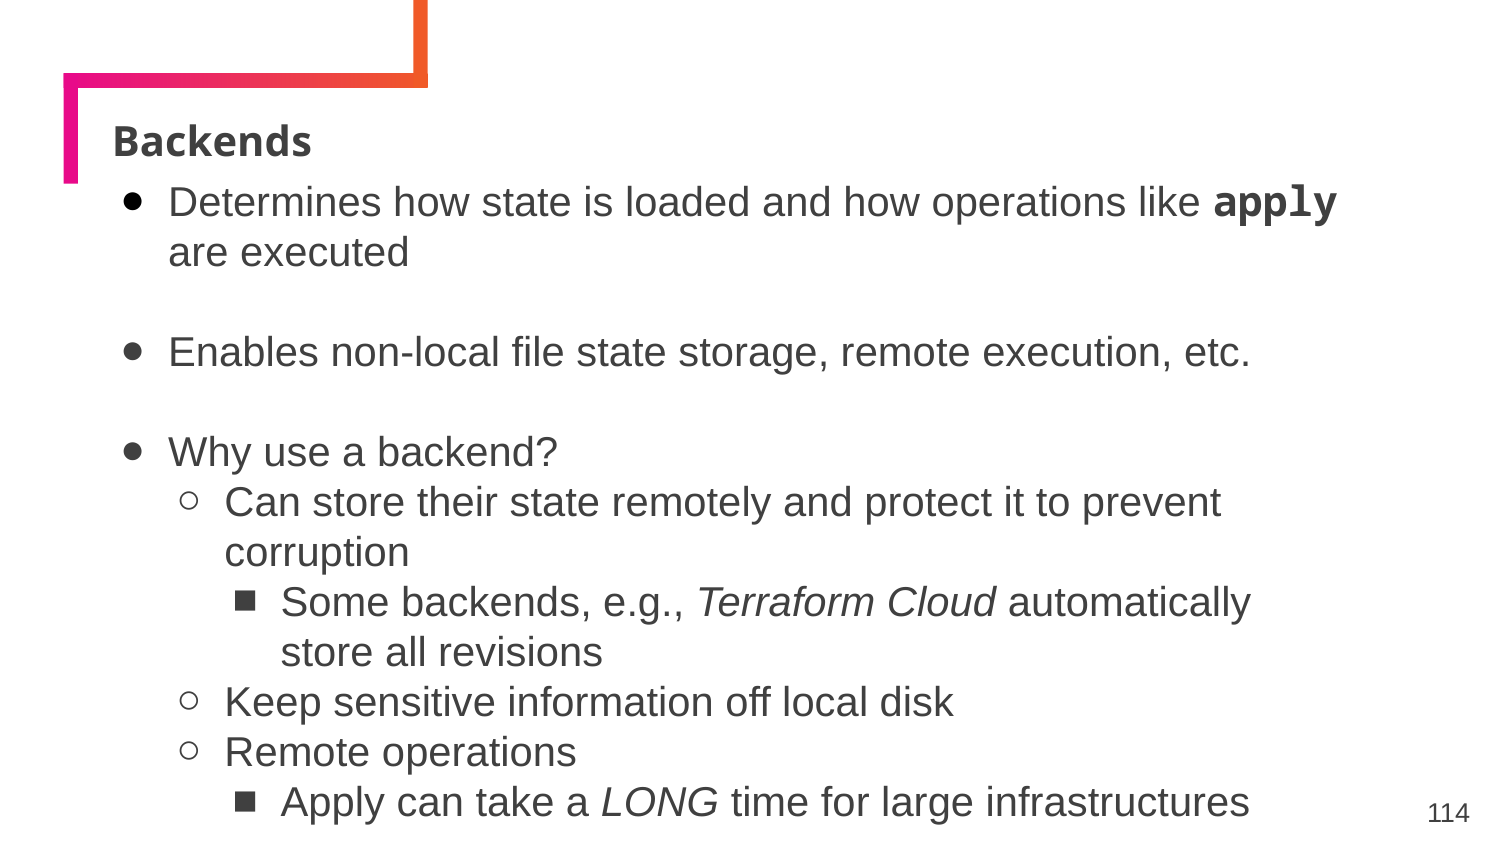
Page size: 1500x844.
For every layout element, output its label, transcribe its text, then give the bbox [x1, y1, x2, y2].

slide_number 114 [1403, 779, 1494, 844]
subtitle Determines how state is loaded and how operations like apply are executed Enables non-local file state storage, remote execution, etc. Why use a backend? Can store their state remotely and protect it to prevent corruption Some backends, e.g., Terraform Cloud automatically store all revisions Keep sensitive information off local disk Remote operations Apply can take a LONG time for large infrastructures [100, 168, 1352, 690]
title Backends [100, 117, 1455, 169]
